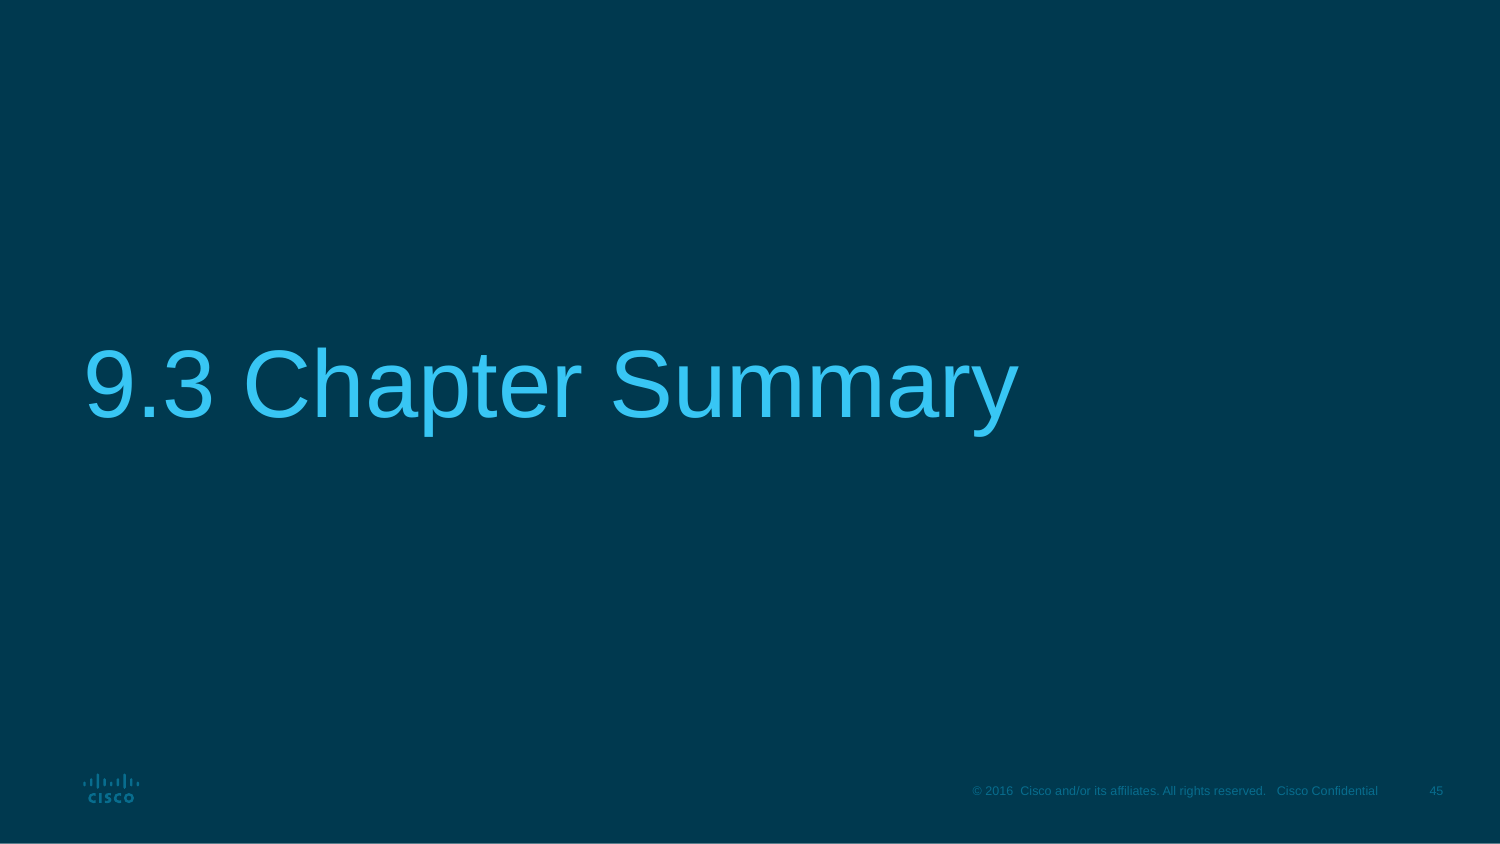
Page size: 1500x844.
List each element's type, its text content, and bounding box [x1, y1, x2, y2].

title 9.3 Chapter Summary [68, 150, 1315, 446]
